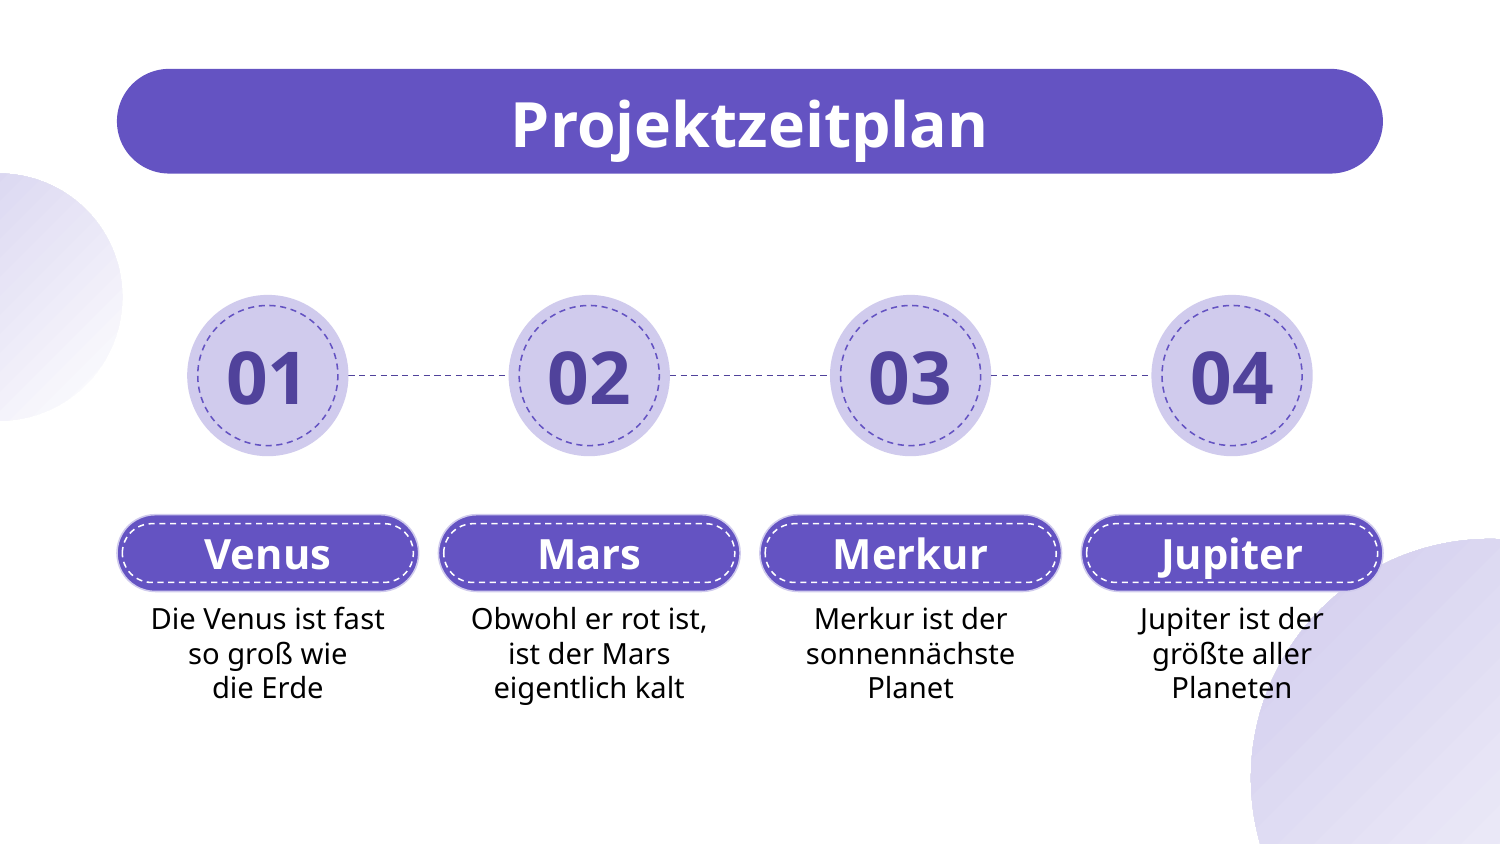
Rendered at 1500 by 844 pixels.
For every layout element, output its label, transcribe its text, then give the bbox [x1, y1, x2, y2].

text_box Jupiter ist der größte aller Planeten [1096, 599, 1369, 705]
text_box [829, 294, 992, 457]
text_box [1151, 294, 1313, 457]
text_box Obwohl er rot ist, ist der Mars eigentlich kalt [453, 599, 726, 705]
text_box 02 [525, 336, 654, 415]
text_box [187, 294, 349, 457]
text_box 03 [846, 336, 975, 415]
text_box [438, 514, 741, 592]
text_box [1081, 514, 1384, 592]
title Projektzeitplan [116, 69, 1383, 154]
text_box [116, 514, 419, 592]
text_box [759, 514, 1062, 592]
text_box 01 [203, 336, 333, 415]
text_box Merkur ist der sonnennächste Planet [774, 599, 1047, 705]
text_box [508, 294, 670, 457]
text_box 04 [1167, 336, 1297, 415]
text_box Die Venus ist fast so groß wie die Erde [131, 599, 404, 705]
